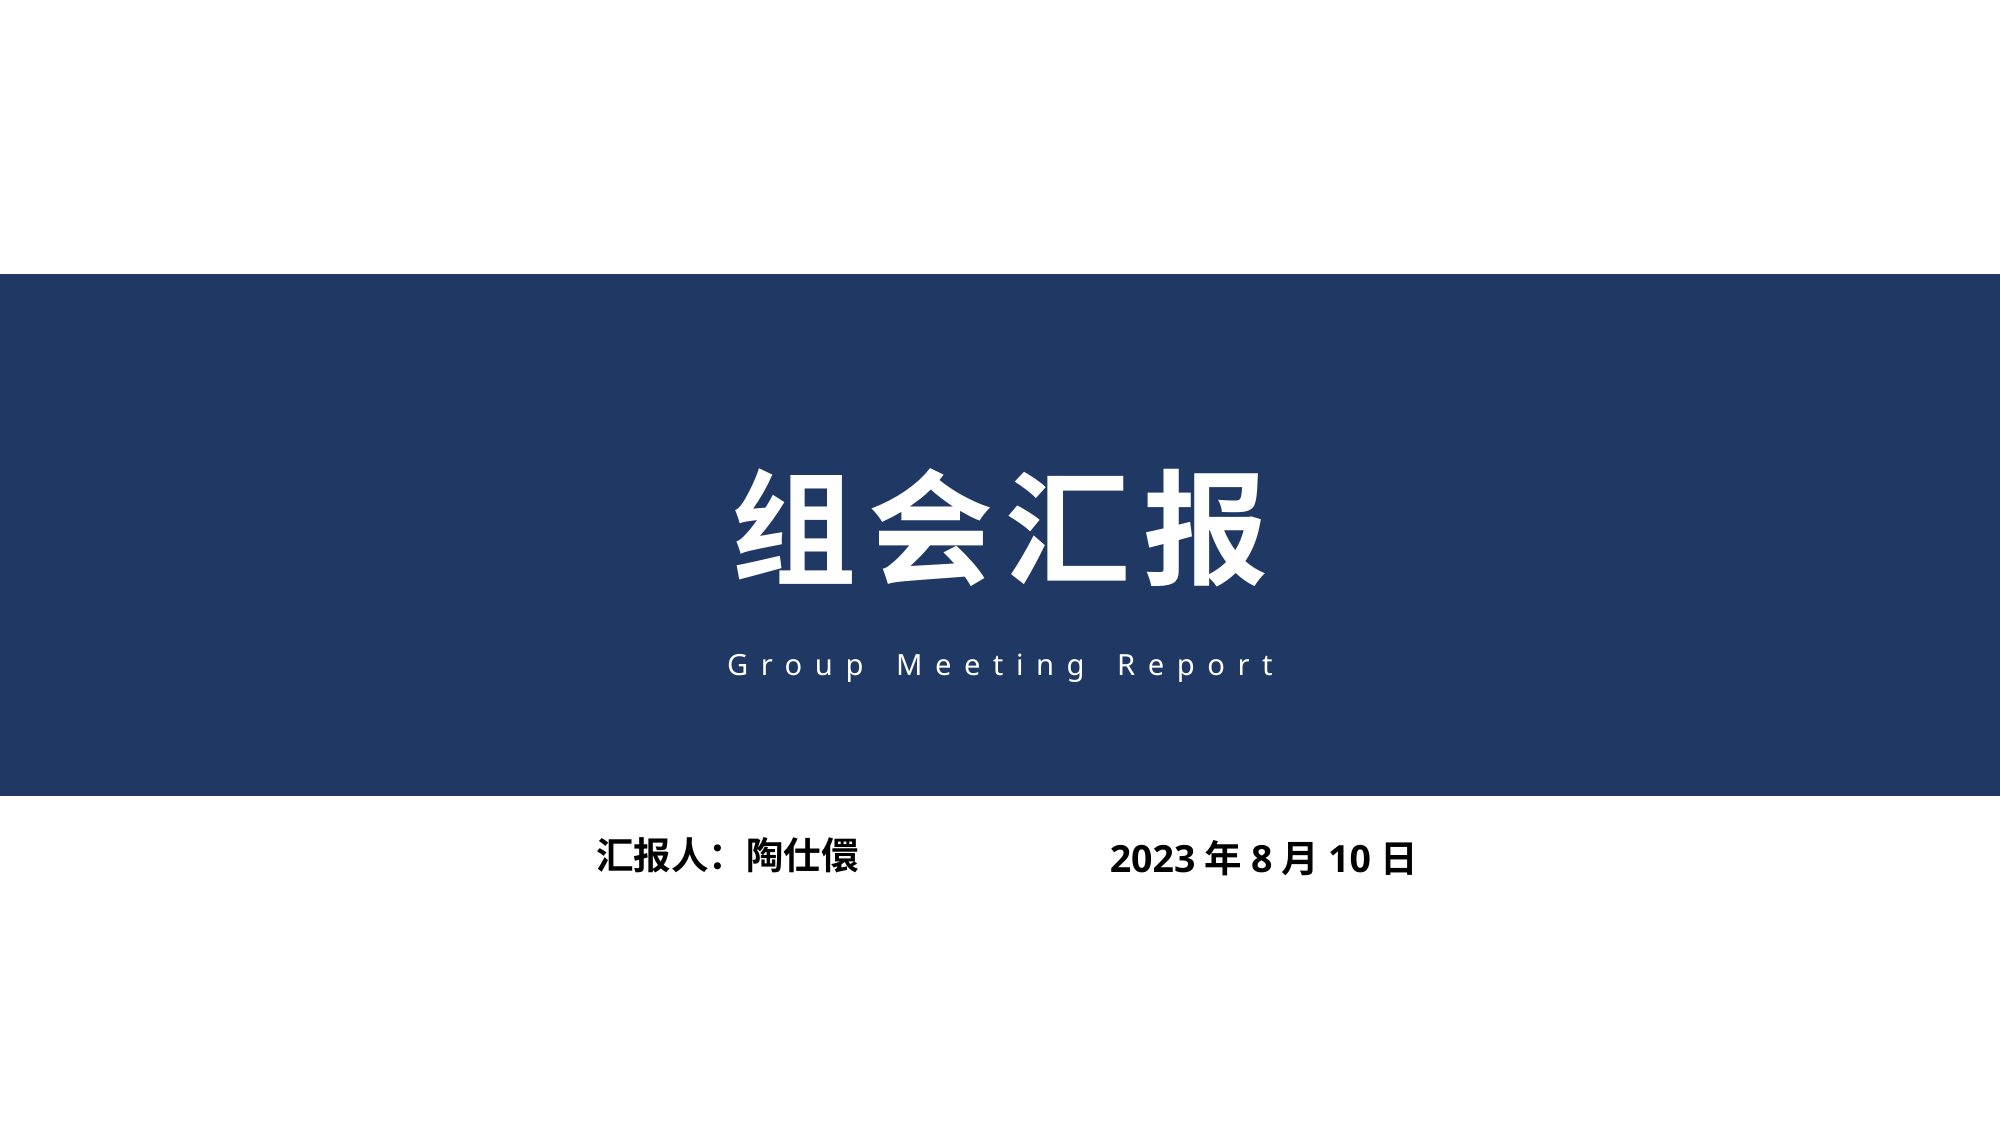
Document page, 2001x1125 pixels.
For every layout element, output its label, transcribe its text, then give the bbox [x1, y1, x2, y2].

text_box 组会汇报 [716, 443, 1284, 608]
text_box Group Meeting Report [712, 638, 1288, 689]
text_box 汇报人：陶仕儇 [581, 824, 874, 885]
text_box 2023年8月10日 [1094, 827, 1433, 888]
text_box [0, 274, 2000, 796]
